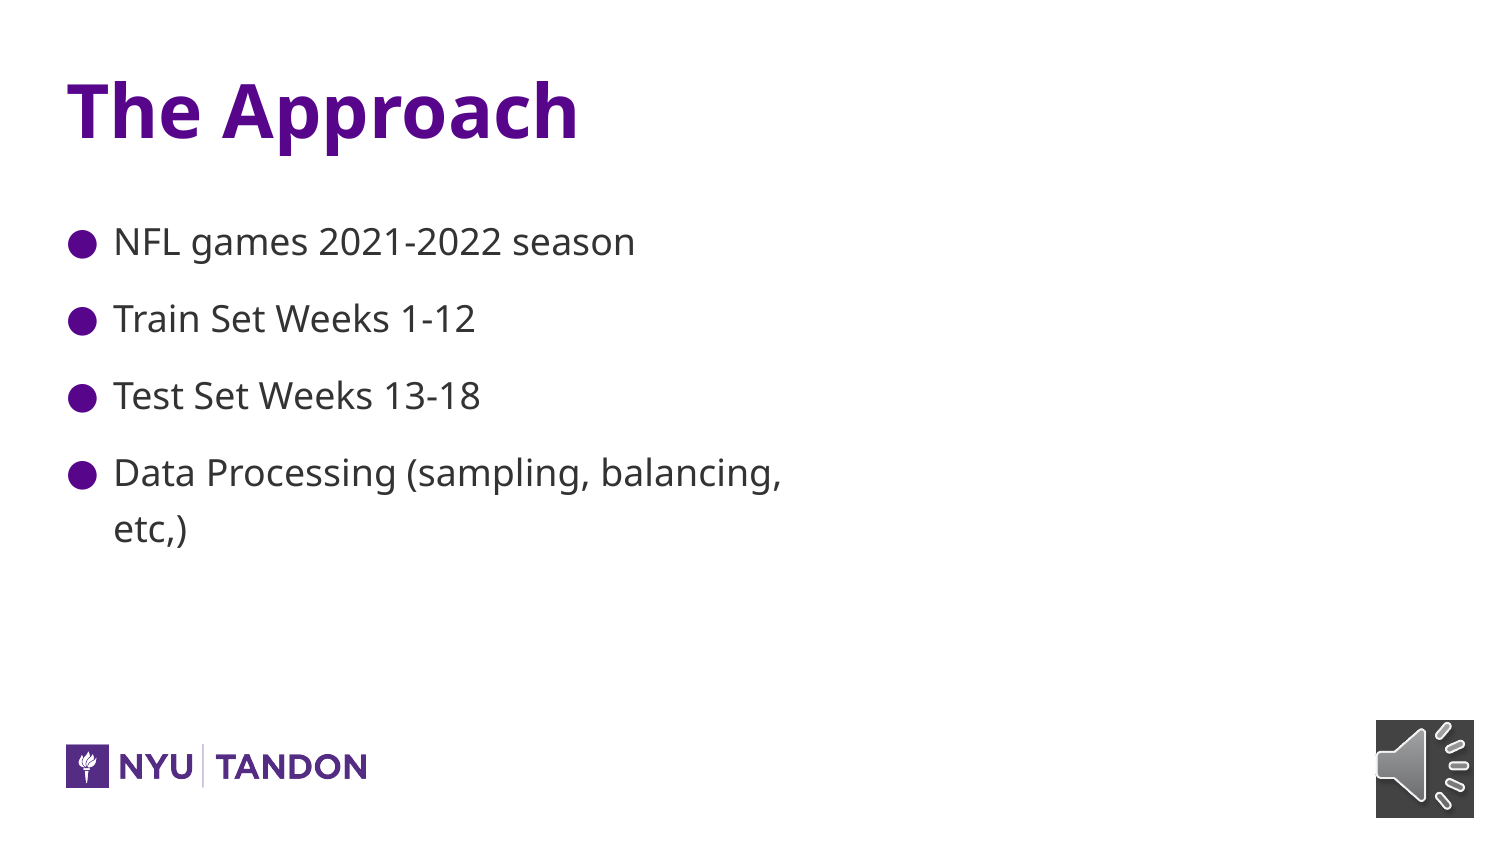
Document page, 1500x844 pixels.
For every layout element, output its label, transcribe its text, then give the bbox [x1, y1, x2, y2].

list NFL games 2021-2022 season Train Set Weeks 1-12 Test Set Weeks 13-18 Data Processing (sampling, balancing, etc,) [51, 191, 876, 653]
picture [66, 744, 366, 788]
picture [1374, 718, 1476, 819]
title The Approach [51, 65, 1126, 174]
